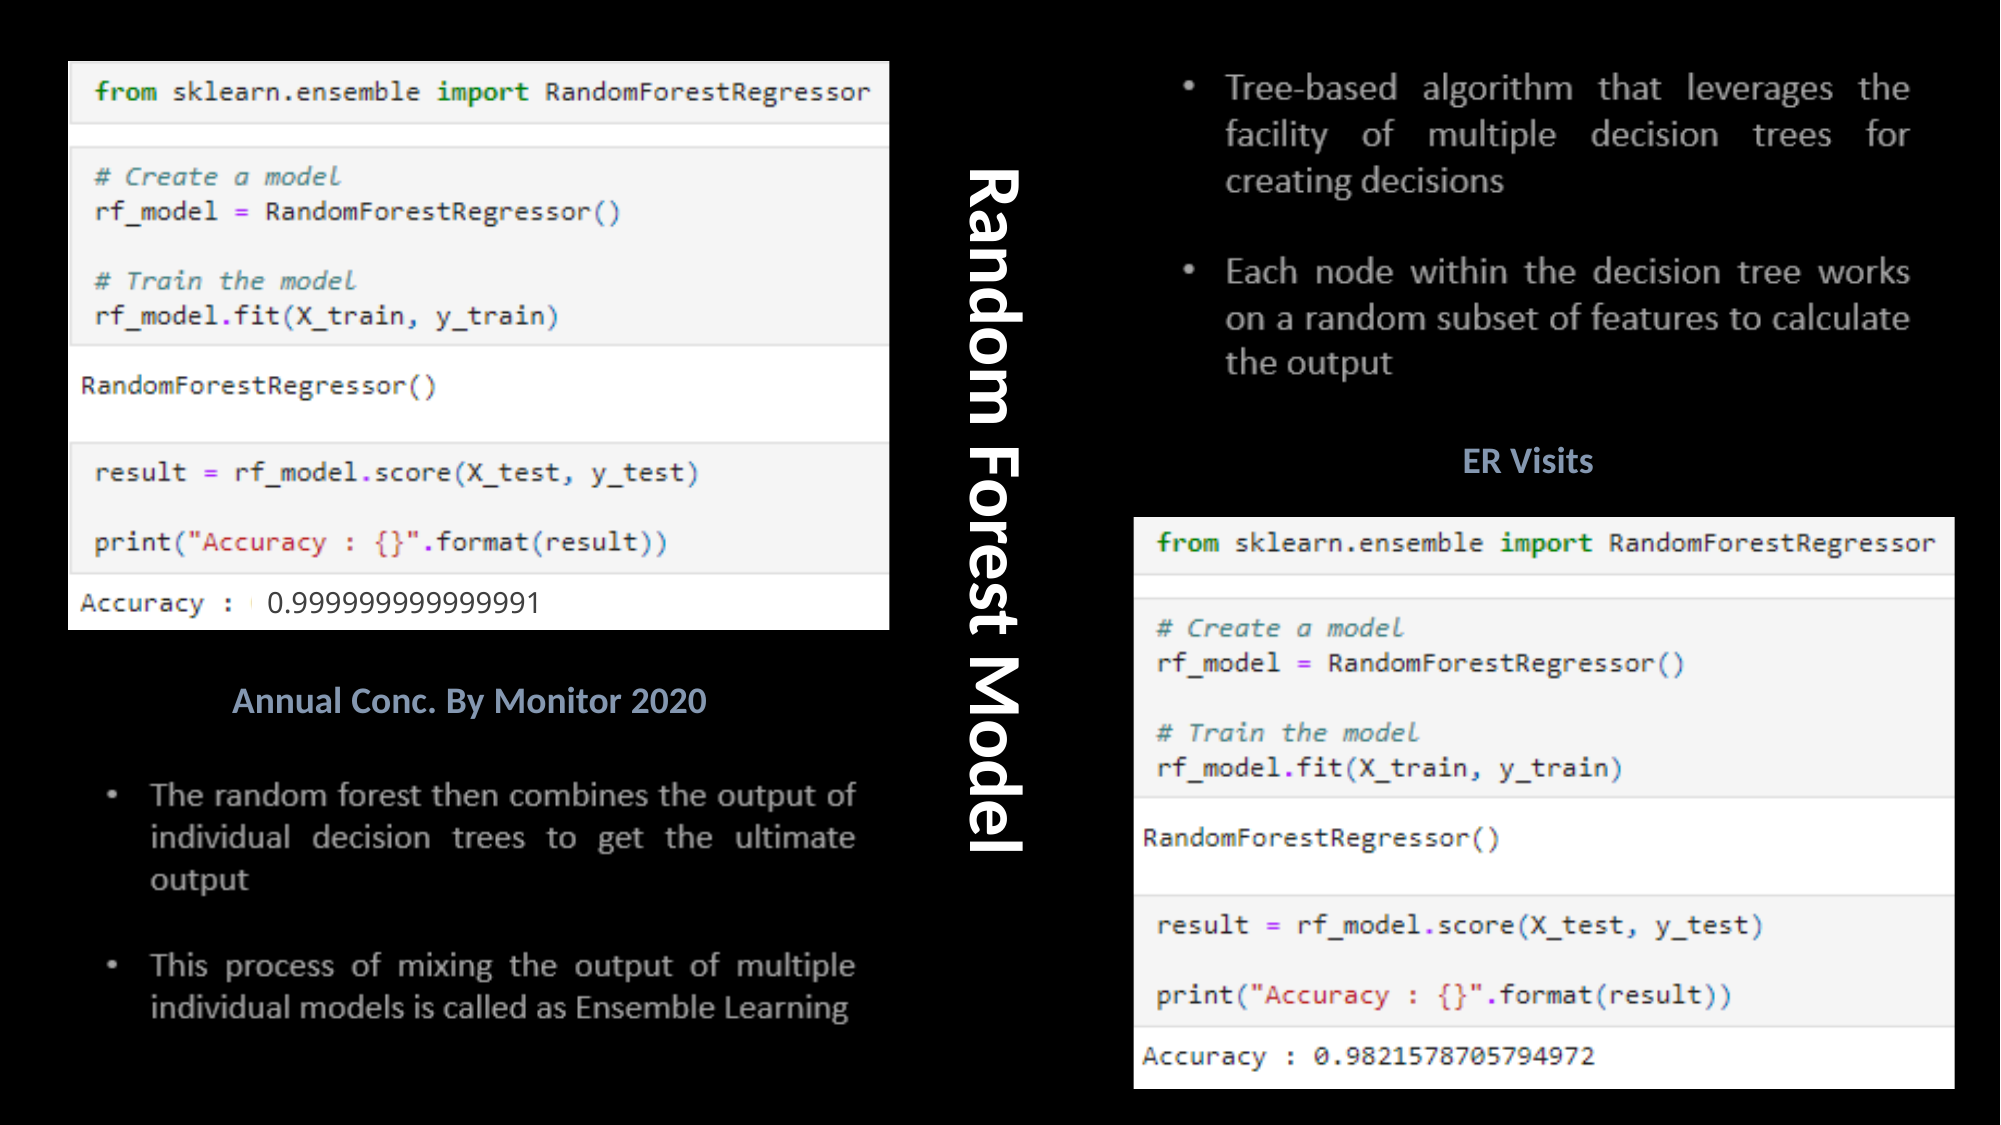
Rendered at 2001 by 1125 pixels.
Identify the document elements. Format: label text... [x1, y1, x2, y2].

picture [68, 729, 891, 1089]
text_box Annual Conc. By Monitor 2020 [217, 668, 741, 729]
picture [68, 61, 890, 630]
picture [1133, 517, 1955, 1089]
text_box ER Visits [1447, 428, 1641, 489]
picture [1133, 36, 1955, 403]
text_box Random Forest Model [948, 151, 1054, 974]
